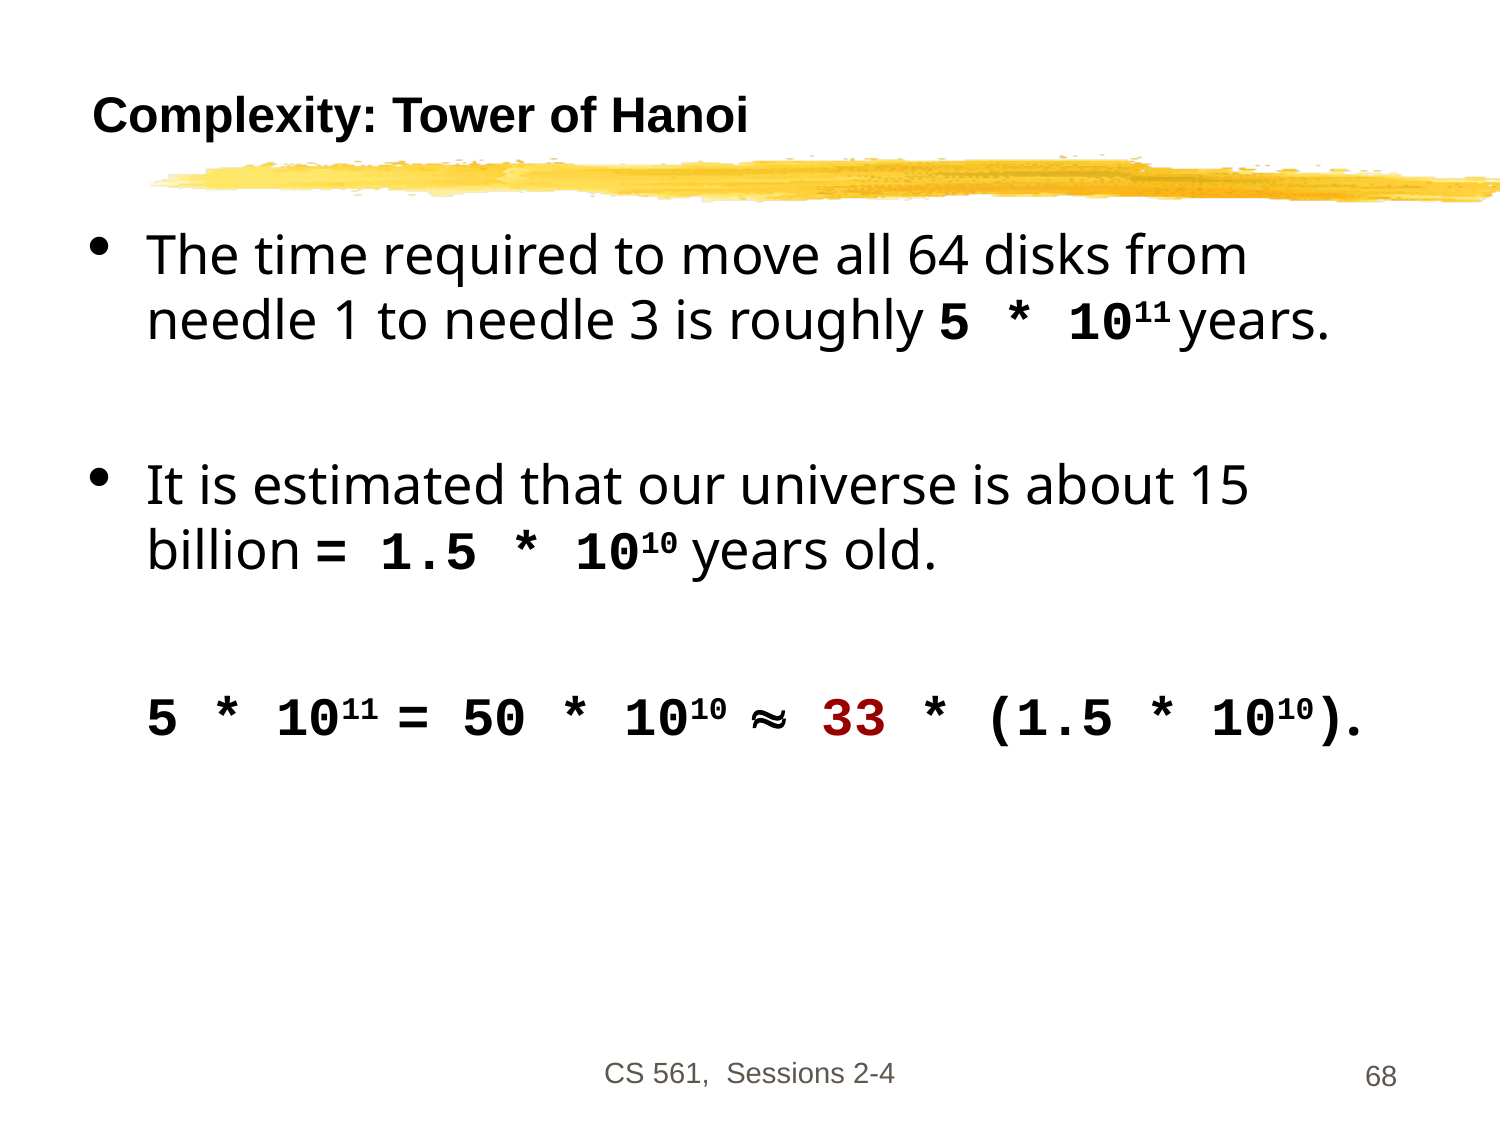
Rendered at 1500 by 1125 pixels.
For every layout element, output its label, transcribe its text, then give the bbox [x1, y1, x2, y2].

list The time required to move all 64 disks from needle 1 to needle 3 is roughly 5 * 1011 years. It is estimated that our universe is about 15 billion = 1.5 * 1010 years old. 5 * 1011 = 50 * 1010  33 * (1.5 * 1010). [74, 212, 1417, 994]
title Complexity: Tower of Hanoi [76, 37, 1415, 151]
picture [150, 149, 1500, 213]
slide_number 68 [1099, 1024, 1413, 1101]
footer CS 561, Sessions 2-4 [512, 1021, 988, 1098]
